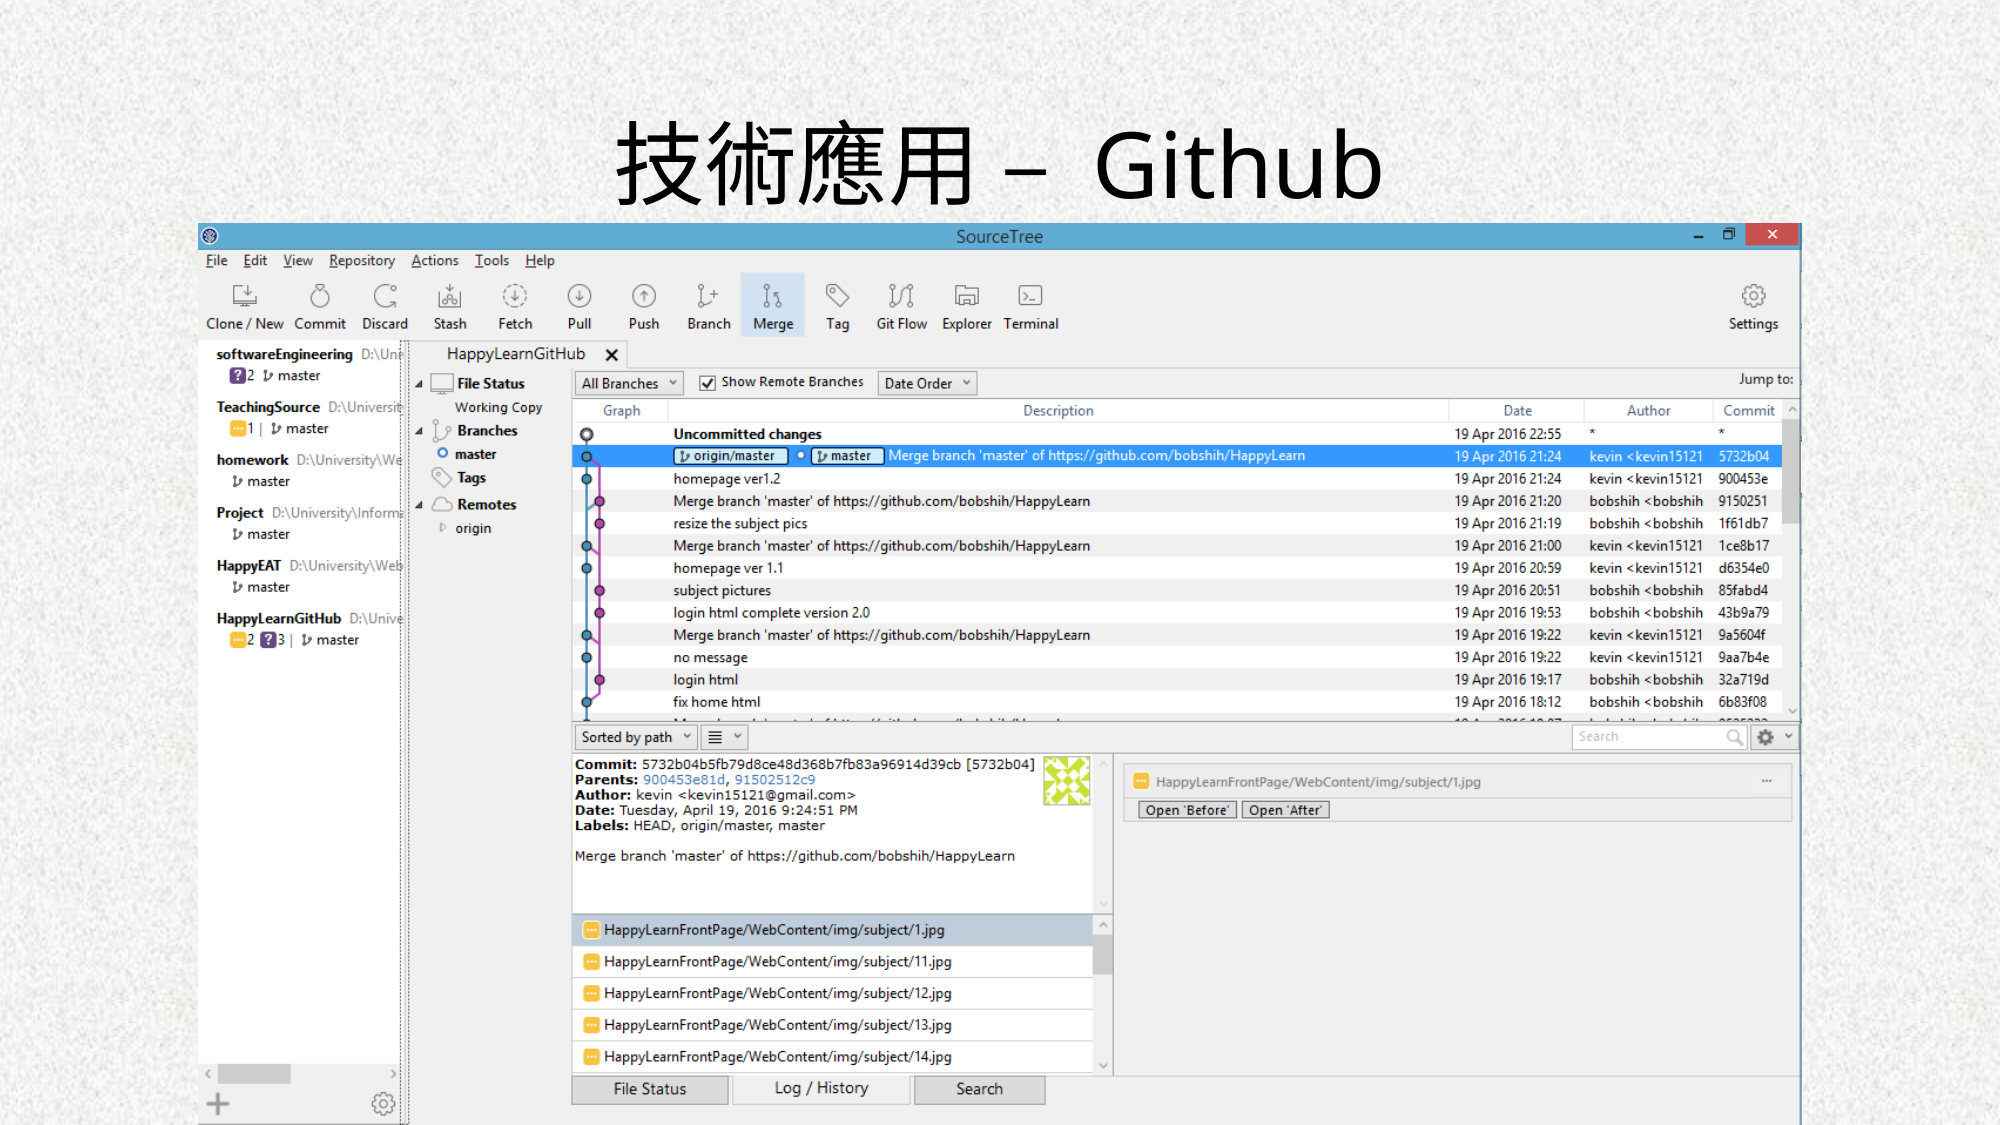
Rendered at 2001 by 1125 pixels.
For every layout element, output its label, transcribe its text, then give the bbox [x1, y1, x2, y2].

title 技術應用 – Github [137, 59, 1863, 278]
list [198, 223, 1802, 1125]
